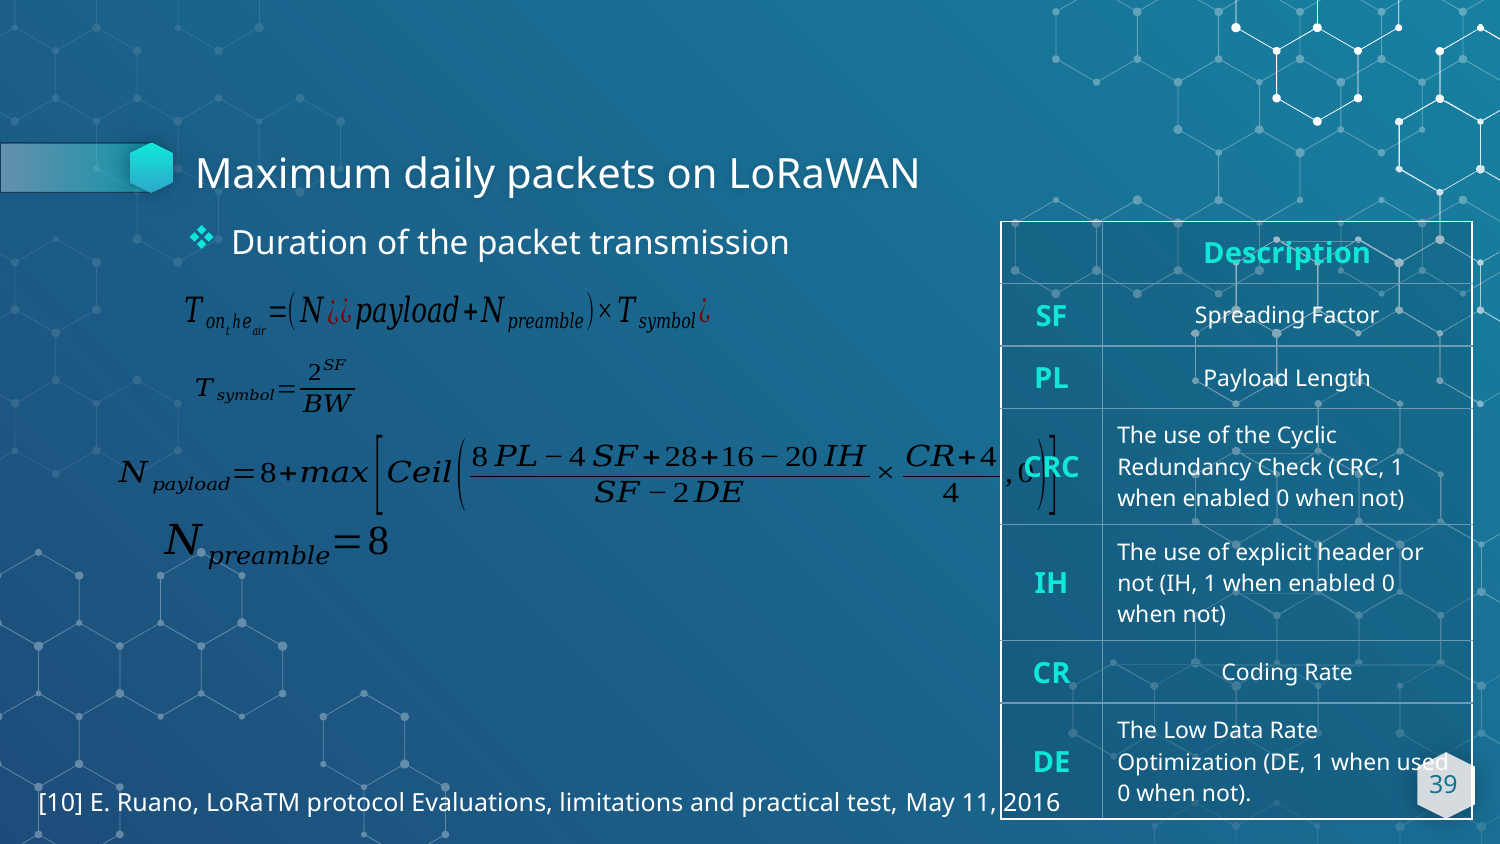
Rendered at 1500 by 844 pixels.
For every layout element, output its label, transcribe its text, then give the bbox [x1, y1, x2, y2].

table_cell CR [1002, 641, 1102, 702]
table_header [1002, 222, 1102, 283]
title Maximum daily packets on LoRaWAN [194, 145, 1500, 204]
table_cell CRC [1002, 409, 1102, 524]
table_cell Payload Length [1103, 347, 1471, 408]
table_cell Spreading Factor [1103, 284, 1471, 345]
table_header Description [1103, 222, 1471, 283]
text_box [10] E. Ruano, LoRaTM protocol Evaluations, limitations and practical test, May 11, 2016 [23, 778, 1279, 824]
table_cell The use of the Cyclic Redundancy Check (CRC, 1 when enabled 0 when not) [1103, 409, 1471, 524]
text_box Duration of the packet transmission [186, 221, 1000, 324]
table_cell DE [1002, 704, 1102, 778]
table_cell SF [1002, 284, 1102, 345]
table_cell PL [1002, 347, 1102, 408]
table_cell IH [1002, 525, 1102, 640]
table_cell The Low Data Rate Optimization (DE, 1 when used 0 when not). [1103, 704, 1471, 818]
table_cell Coding Rate [1103, 641, 1471, 702]
table_cell The use of explicit header or not (IH, 1 when enabled 0 when not) [1103, 525, 1471, 640]
